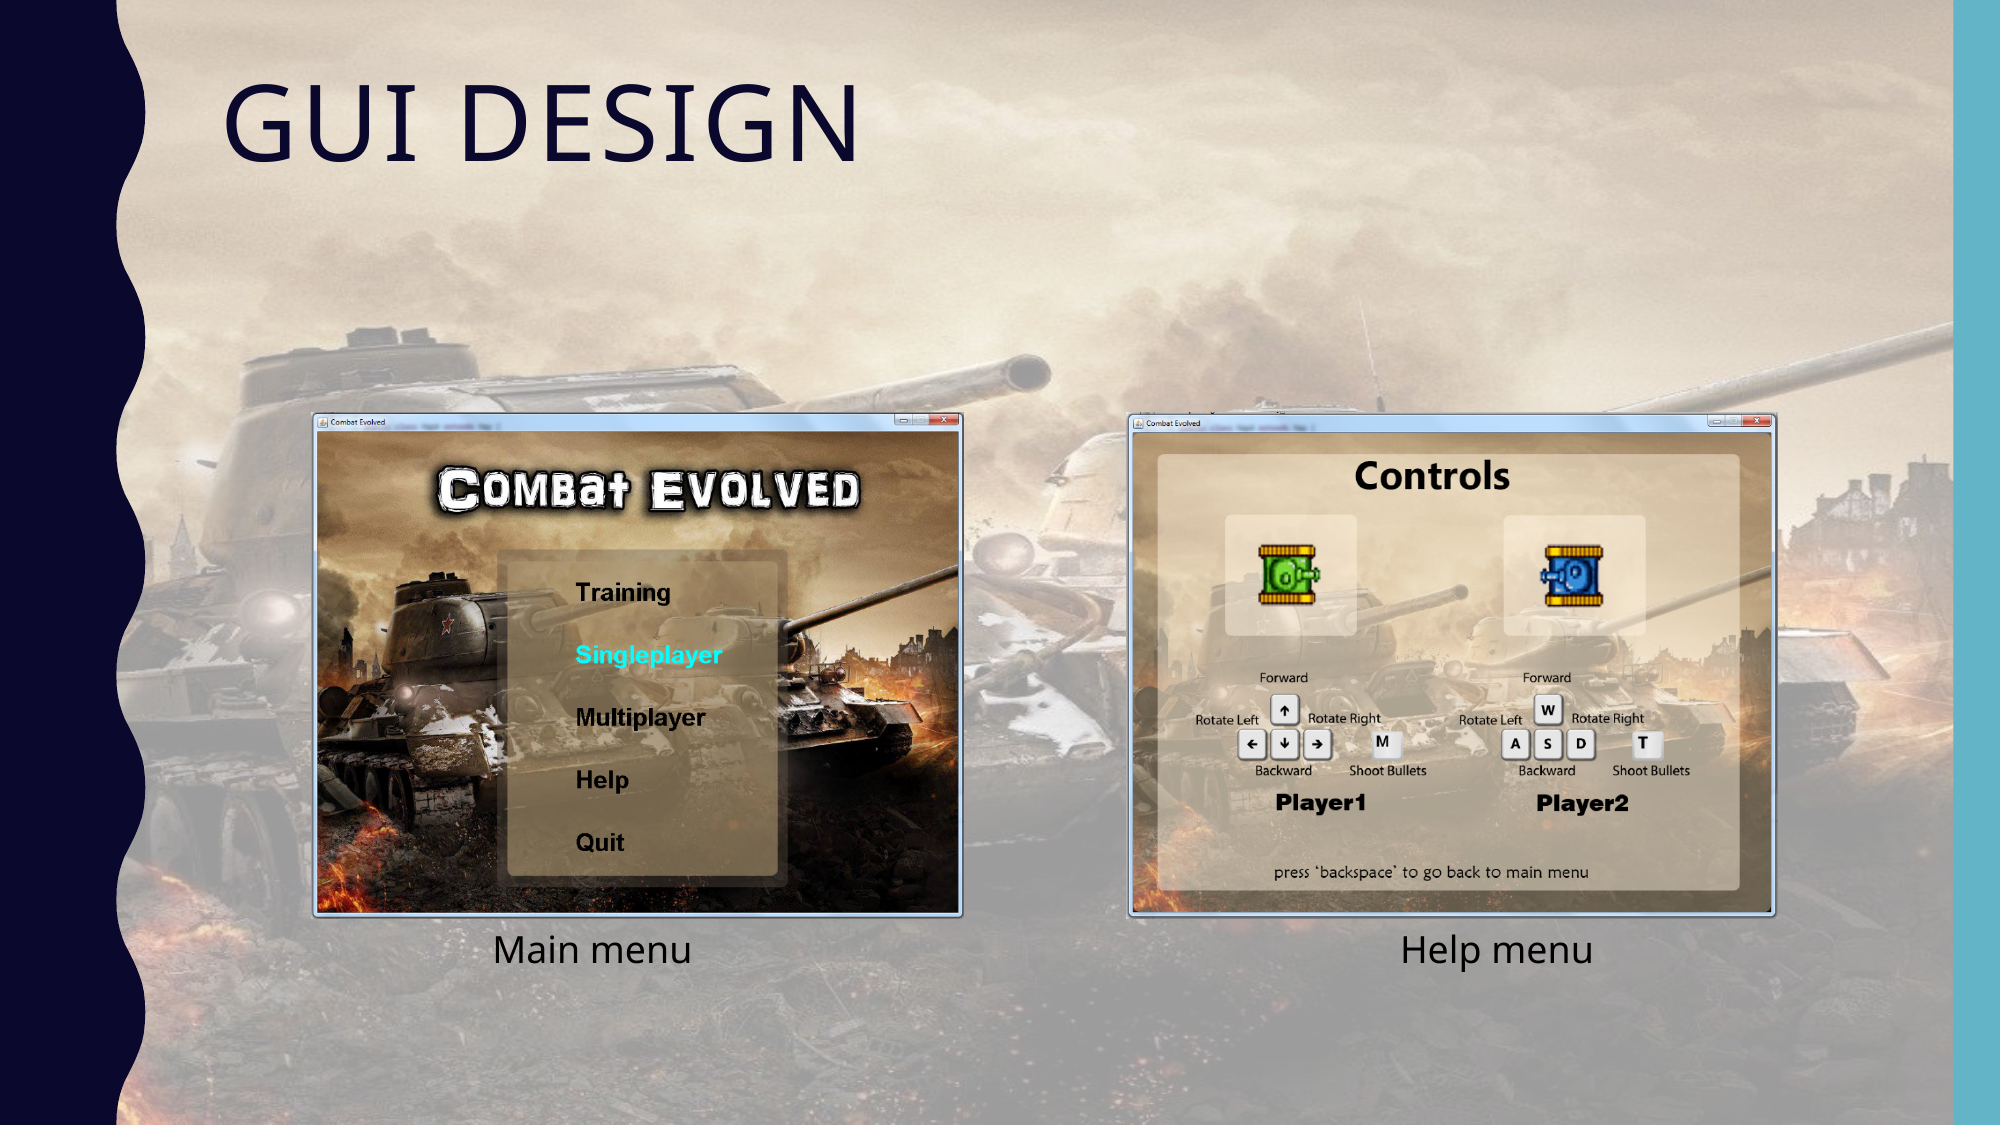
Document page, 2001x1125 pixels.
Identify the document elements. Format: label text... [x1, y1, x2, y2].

picture [311, 412, 964, 919]
text_box Main menu [477, 919, 708, 979]
title Gui design [205, 62, 1875, 308]
text_box Help menu [1385, 919, 1610, 979]
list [1126, 412, 1778, 919]
